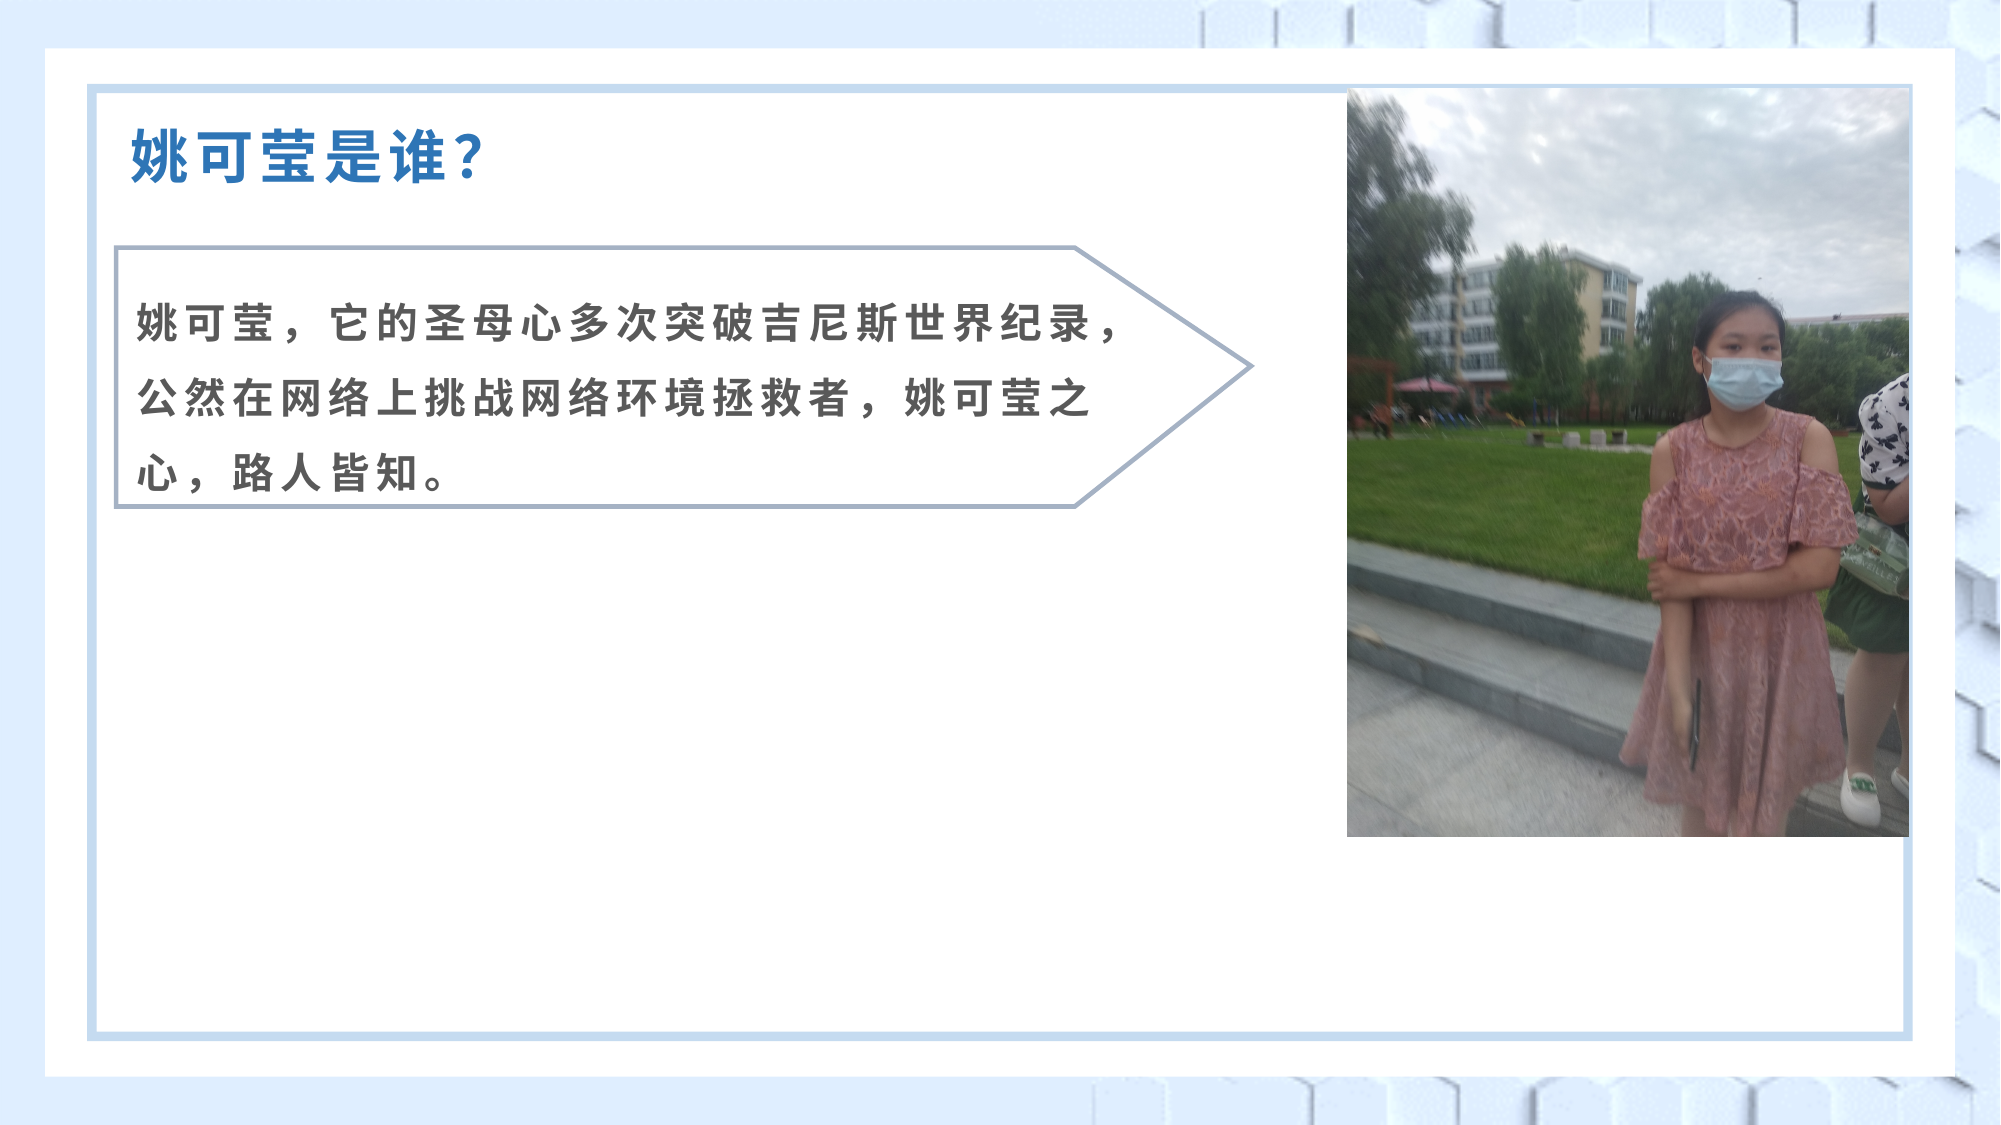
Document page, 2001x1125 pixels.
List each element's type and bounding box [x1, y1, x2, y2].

text_box [91, 87, 1909, 1037]
picture [1347, 88, 1909, 837]
text_box [44, 47, 1956, 1078]
text_box [116, 247, 1252, 507]
